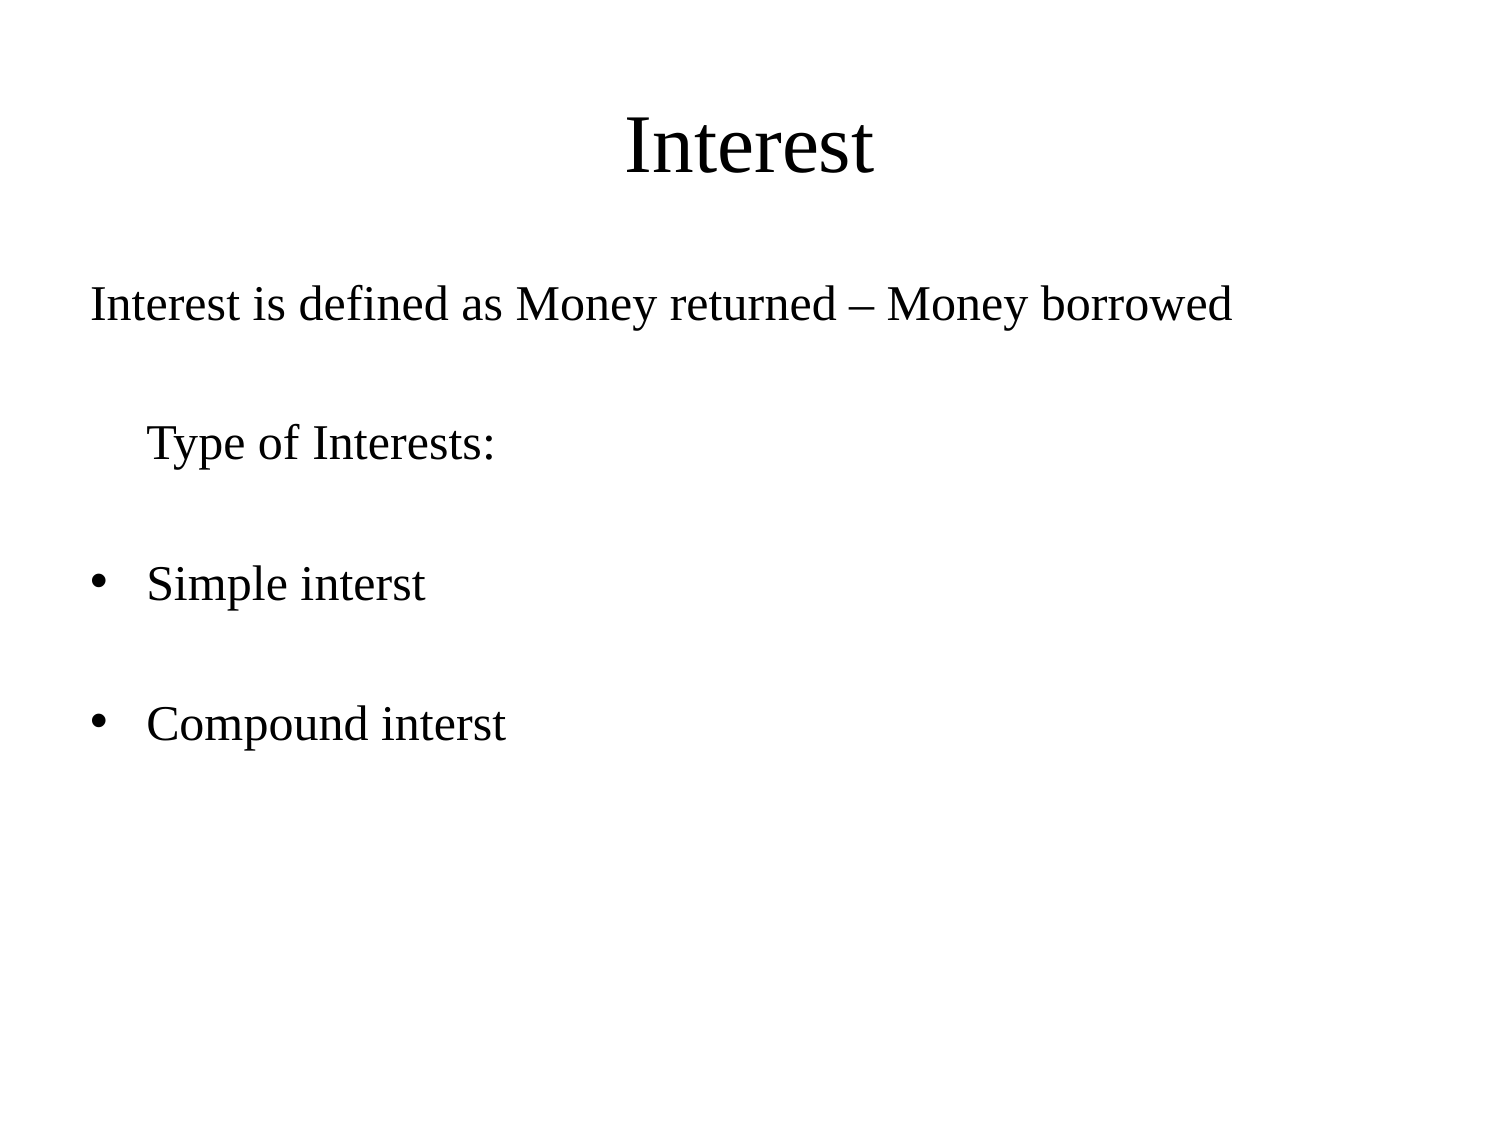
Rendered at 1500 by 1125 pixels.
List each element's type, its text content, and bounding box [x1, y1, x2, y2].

title Interest [75, 45, 1425, 233]
list Interest is defined as Money returned – Money borrowed Type of Interests: Simple interst Compound interst [75, 262, 1425, 1005]
